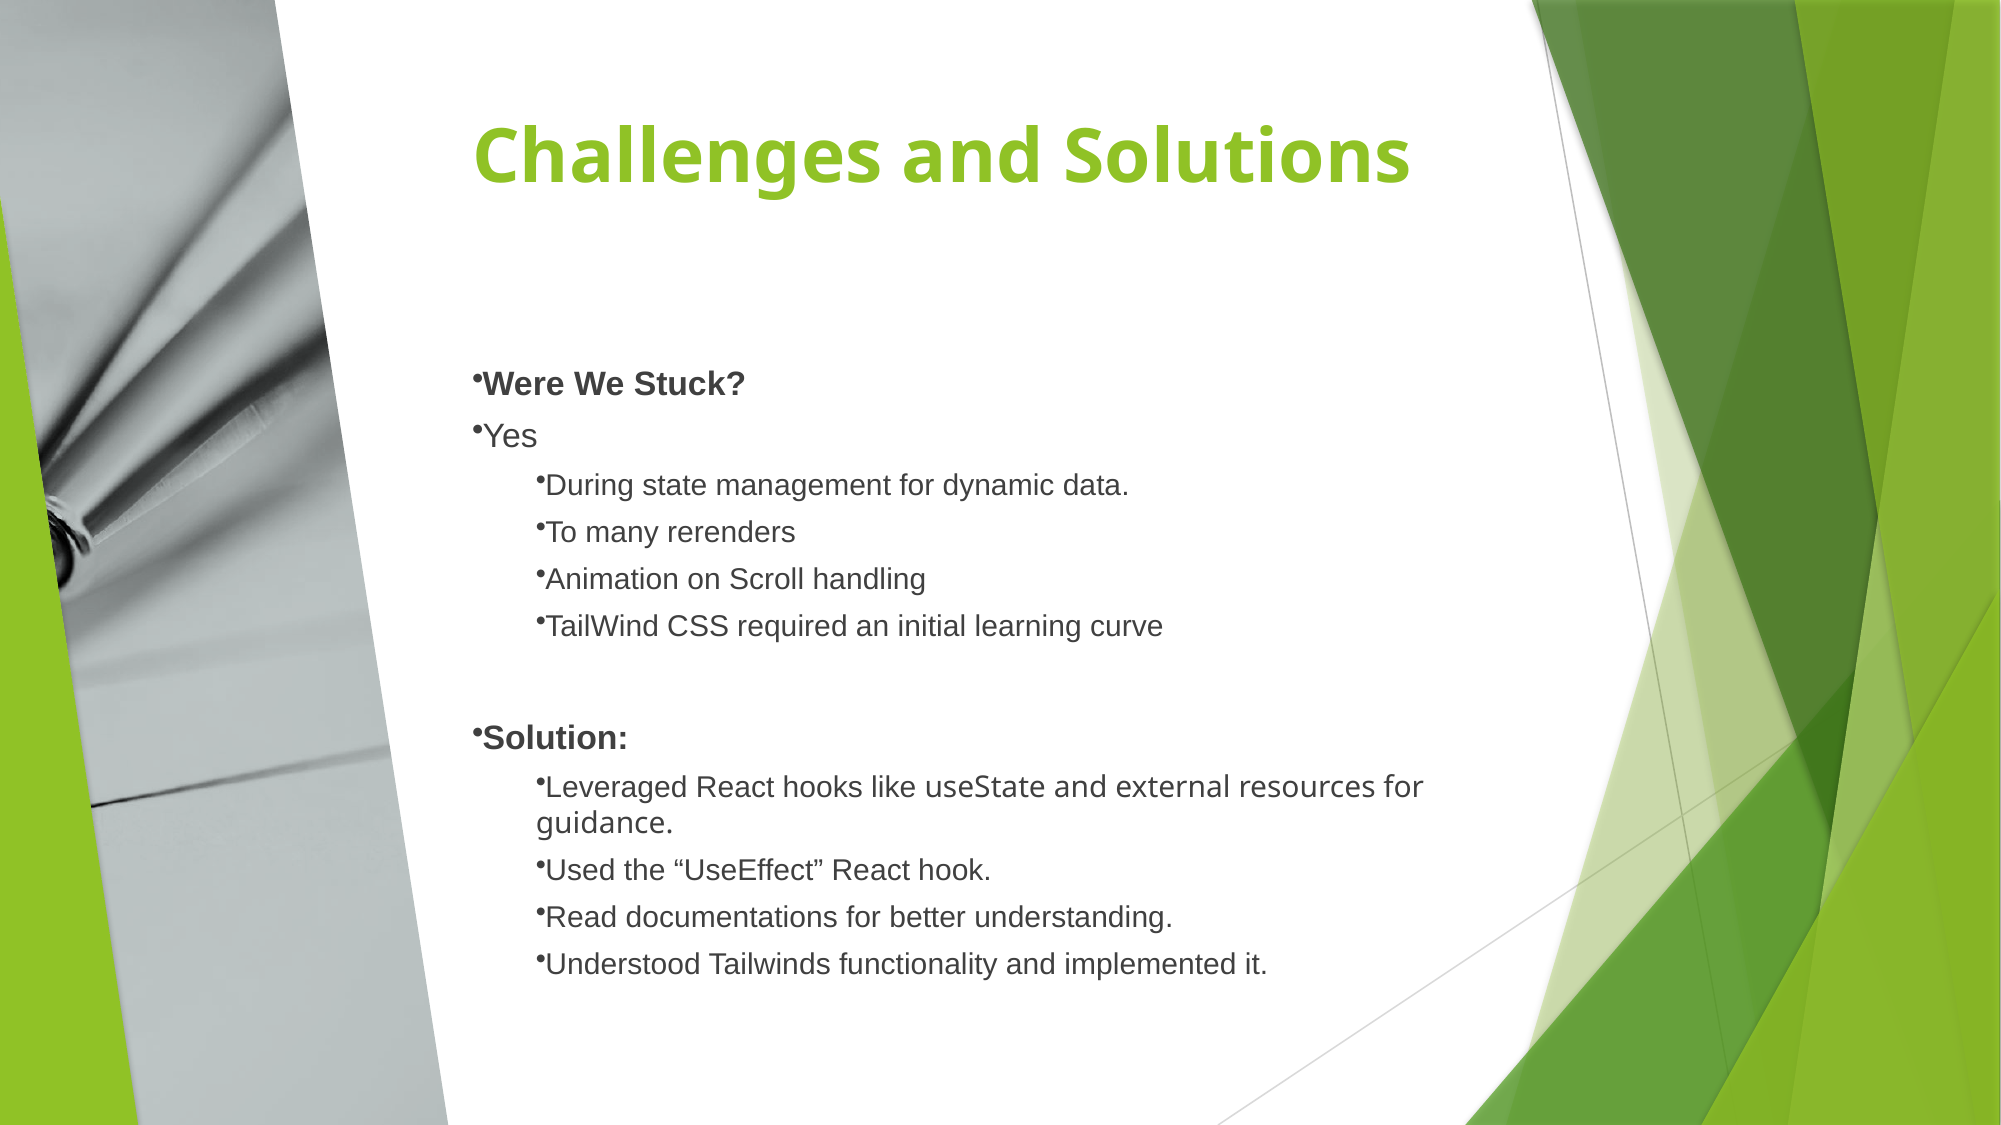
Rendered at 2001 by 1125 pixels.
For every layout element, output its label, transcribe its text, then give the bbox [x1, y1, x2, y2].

title Challenges and Solutions [457, 99, 1522, 317]
picture [0, 0, 449, 1125]
list Were We Stuck? Yes During state management for dynamic data. To many rerenders Animation on Scroll handling TailWind CSS required an initial learning curve Solution: Leveraged React hooks like useState and external resources for guidance. Used the “UseEffect” React hook. Read documentations for better understanding. Understood Tailwinds functionality and implemented it. [457, 354, 1522, 992]
